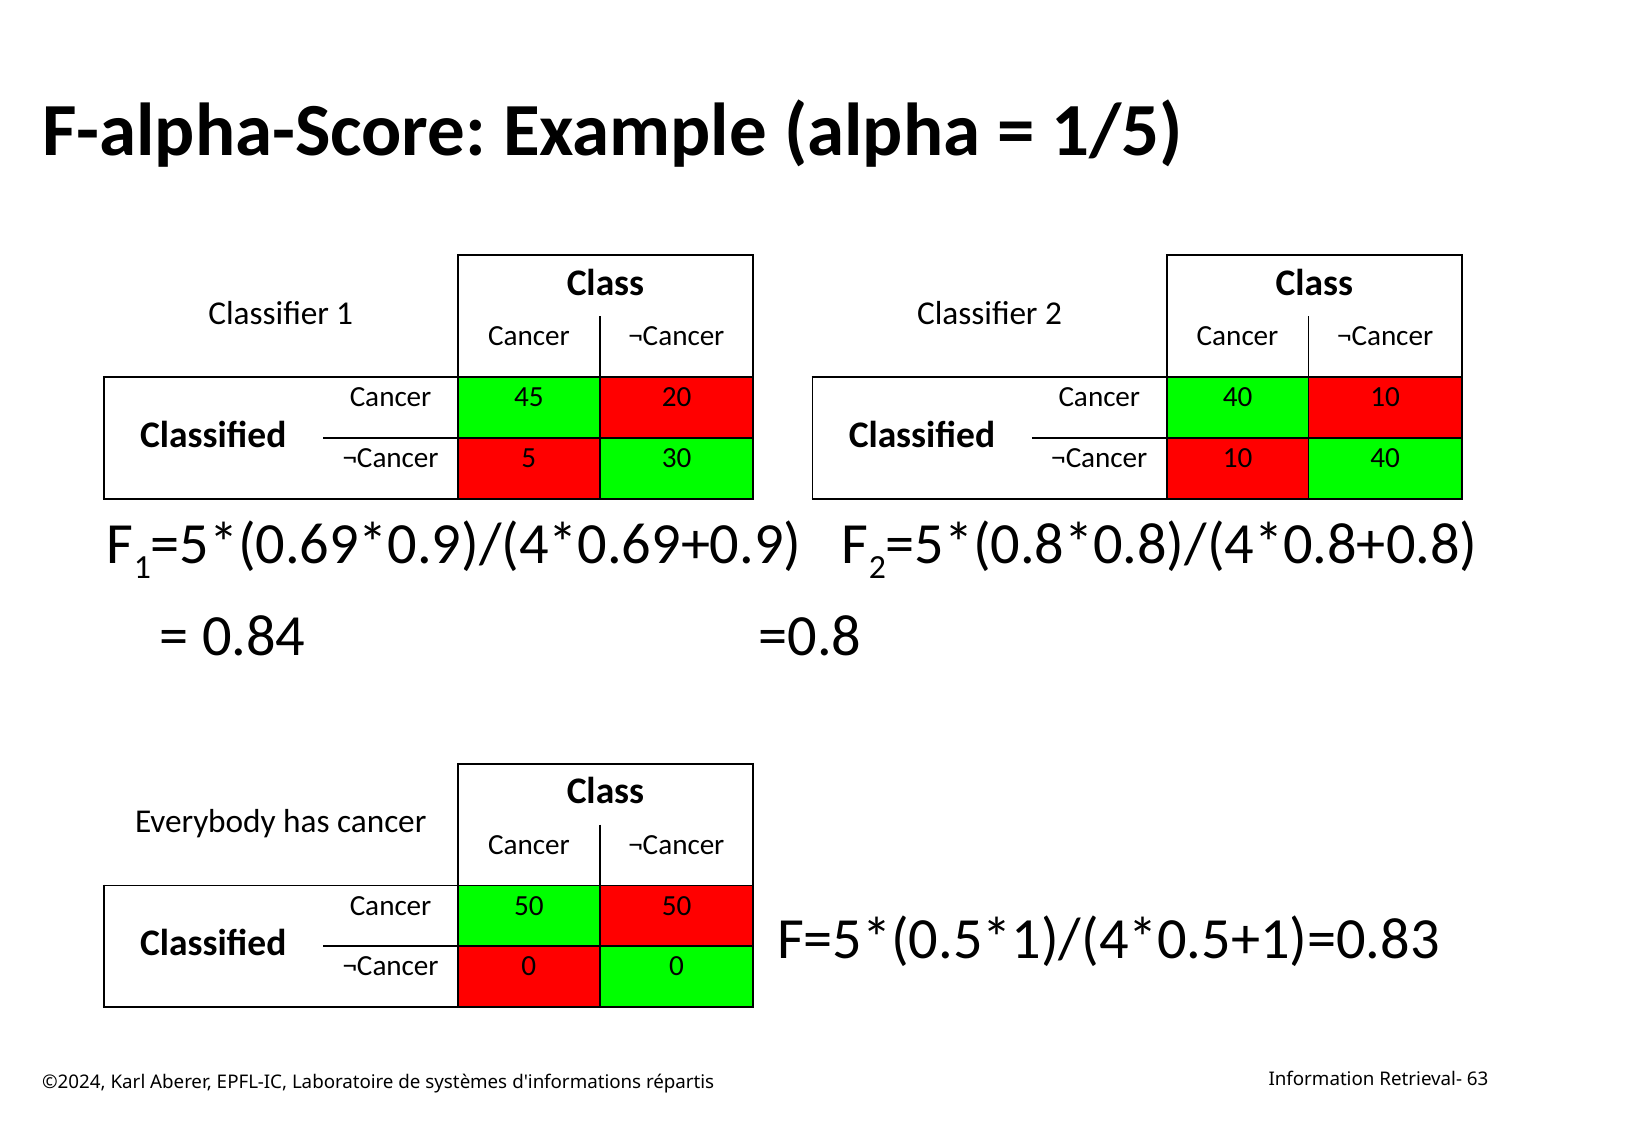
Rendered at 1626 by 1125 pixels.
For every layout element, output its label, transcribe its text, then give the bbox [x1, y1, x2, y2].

table_cell 5 [459, 439, 599, 498]
table_header Class [459, 765, 752, 825]
table_cell ¬Cancer [1309, 316, 1461, 376]
table_header Class [459, 256, 752, 316]
title F-alpha-Score: Example (alpha = 1/5) [27, 50, 1504, 200]
table_cell Classified [105, 378, 323, 498]
table_header Classifier 2 [812, 255, 1166, 376]
table_cell 40 [1309, 439, 1461, 498]
table_cell 50 [601, 886, 752, 945]
table_header Everybody has cancer [104, 764, 457, 885]
table_header Class [1168, 256, 1461, 316]
table_cell Cancer [459, 316, 599, 376]
text_box F=5*(0.5*1)/(4*0.5+1)=0.83 [762, 893, 1469, 978]
table_cell 0 [601, 947, 752, 1006]
table_cell ¬Cancer [323, 947, 457, 1006]
table_cell 45 [459, 378, 599, 437]
table_cell 10 [1309, 378, 1461, 437]
table_header Classifier 1 [104, 255, 457, 376]
table_cell 20 [601, 378, 752, 437]
footer ©2024, Karl Aberer, EPFL-IC, Laboratoire de systèmes d'informations répartis [26, 1062, 1071, 1101]
table_cell 30 [601, 439, 752, 498]
table_cell 40 [1168, 378, 1308, 437]
table_cell ¬Cancer [601, 825, 752, 885]
table_cell ¬Cancer [1032, 439, 1166, 498]
table_cell Cancer [1032, 378, 1166, 437]
table_cell Cancer [323, 378, 457, 437]
table_cell Cancer [323, 886, 457, 945]
table_cell 50 [459, 886, 599, 945]
table_cell Cancer [1168, 316, 1308, 376]
table_cell Classified [813, 378, 1032, 498]
table_cell 0 [459, 947, 599, 1006]
table_cell ¬Cancer [323, 439, 457, 498]
table_cell ¬Cancer [601, 316, 752, 376]
table_cell 10 [1168, 439, 1308, 498]
list F1=5*(0.69*0.9)/(4*0.69+0.9) F2=5*(0.8*0.8)/(4*0.8+0.8) = 0.84 =0.8 [91, 219, 1522, 1045]
table_cell Cancer [459, 825, 599, 885]
table_cell Classified [105, 886, 323, 1006]
